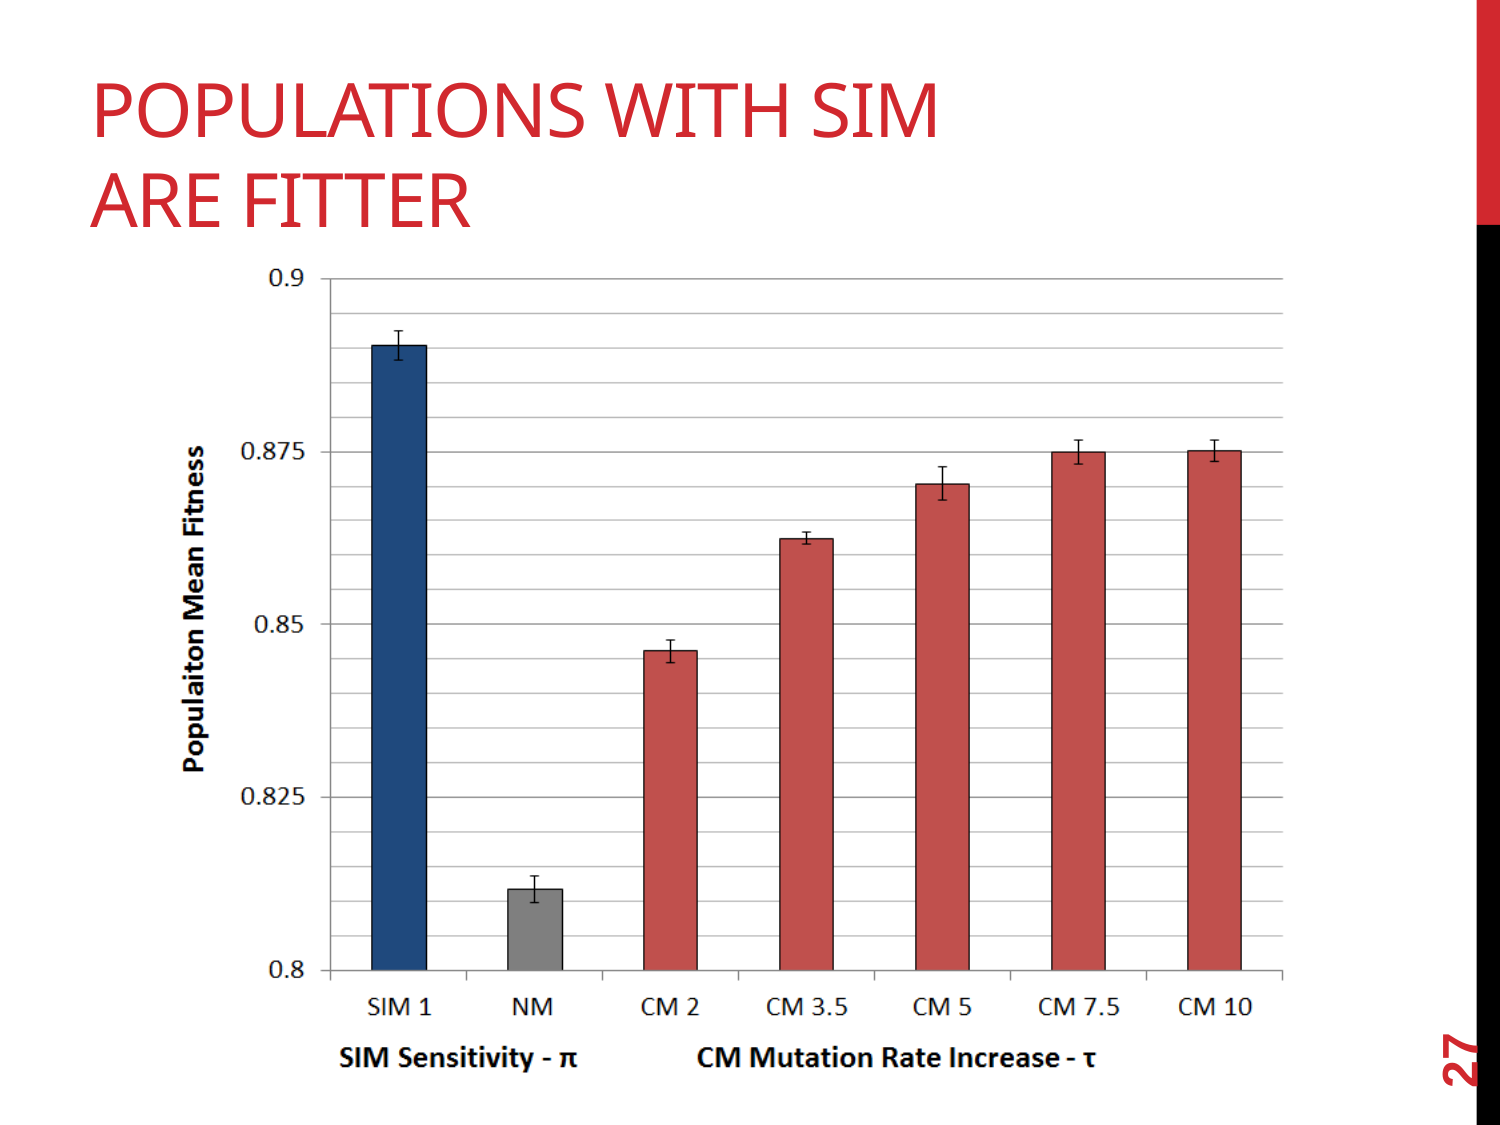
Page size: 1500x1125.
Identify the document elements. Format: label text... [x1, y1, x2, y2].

picture [170, 248, 1306, 1107]
title Populations with SIM are fitter [75, 25, 1025, 250]
slide_number 27 [1427, 887, 1488, 1104]
